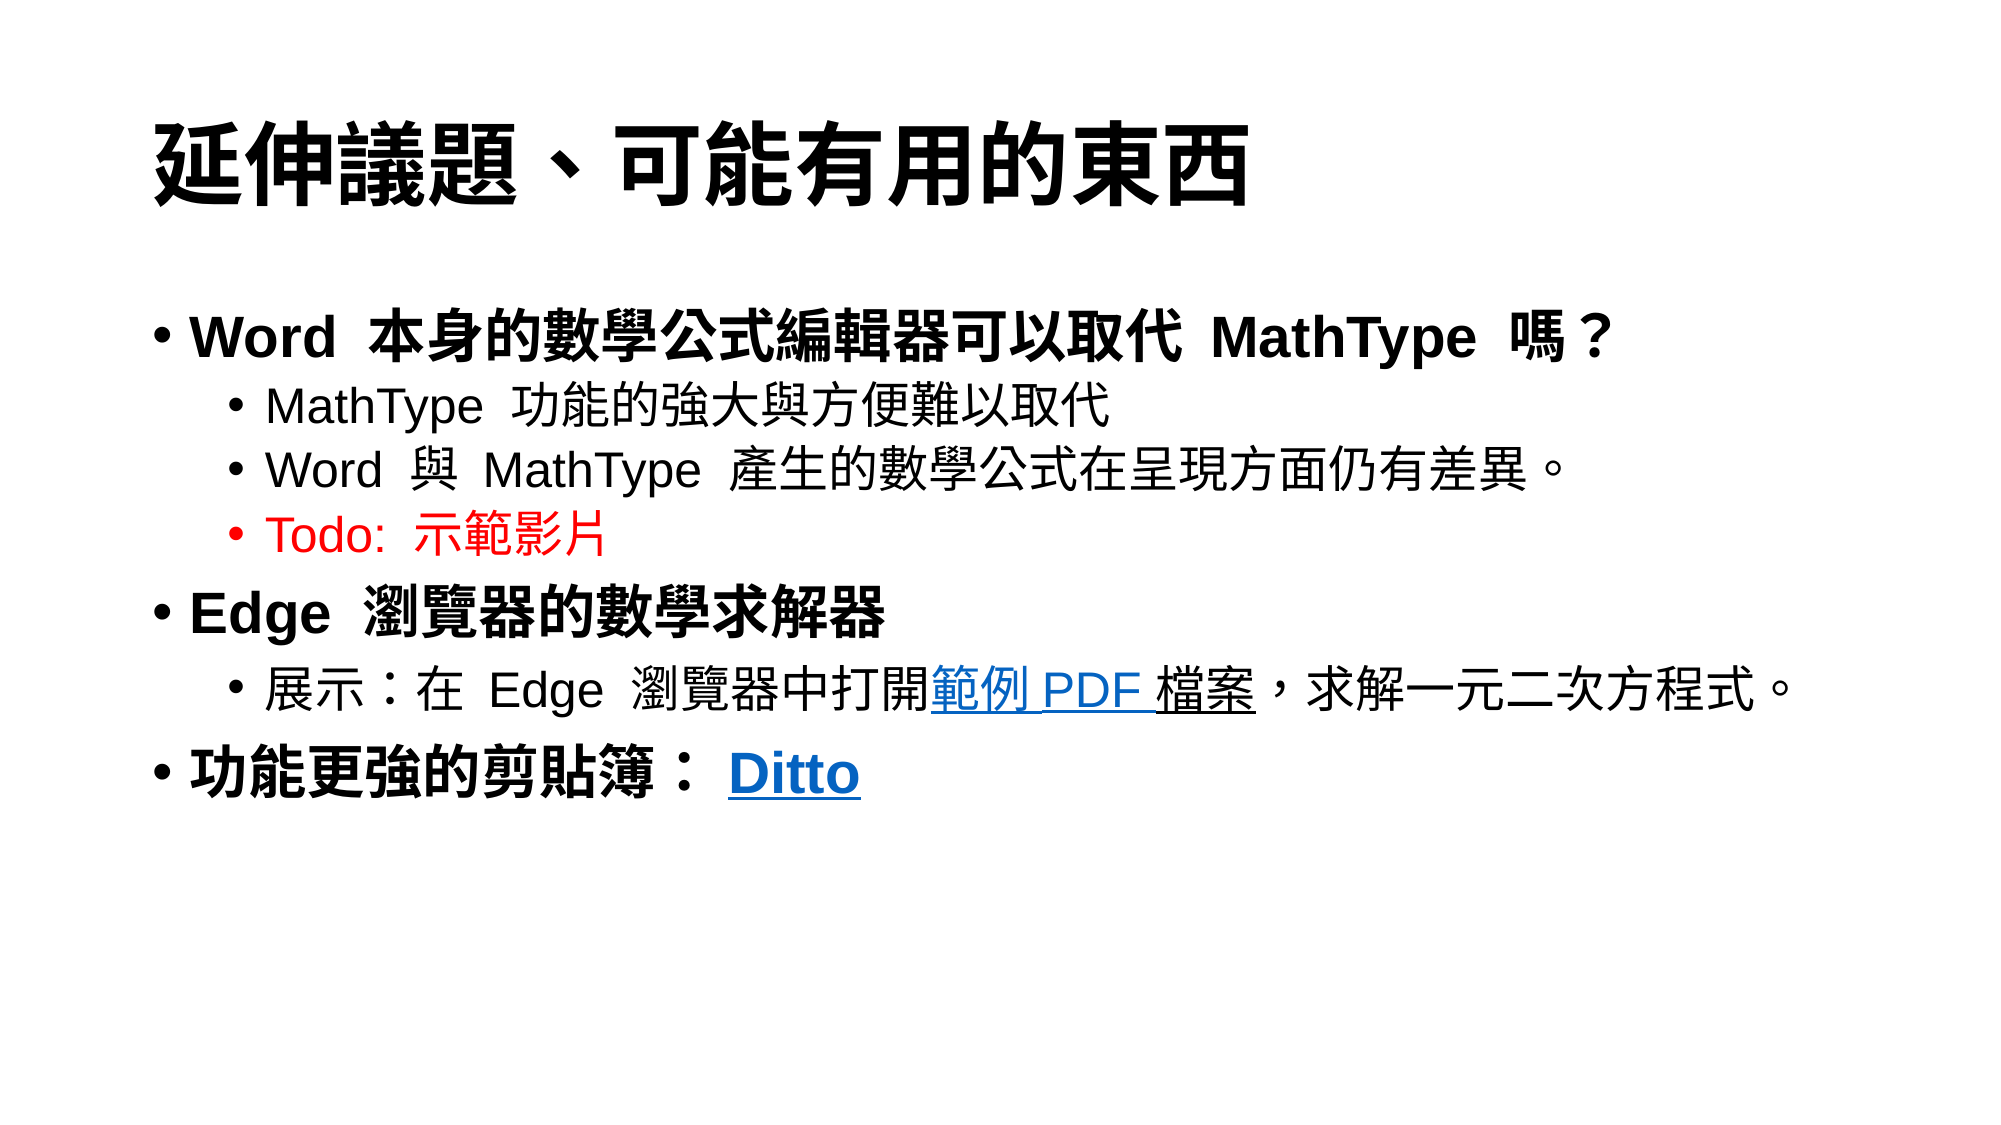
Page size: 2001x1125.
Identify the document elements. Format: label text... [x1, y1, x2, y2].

title 延伸議題、可能有用的東西 [137, 59, 1863, 278]
list Word 本身的數學公式編輯器可以取代 MathType 嗎？ MathType 功能的強大與方便難以取代 Word 與 MathType 產生的數學公式在呈現方面仍有差異。 Todo: 示範影片 Edge 瀏覽器的數學求解器 展示：在 Edge 瀏覽器中打開範例 PDF 檔案，求解一元二次方程式。 功能更強的剪貼簿：Ditto [137, 299, 1863, 1014]
